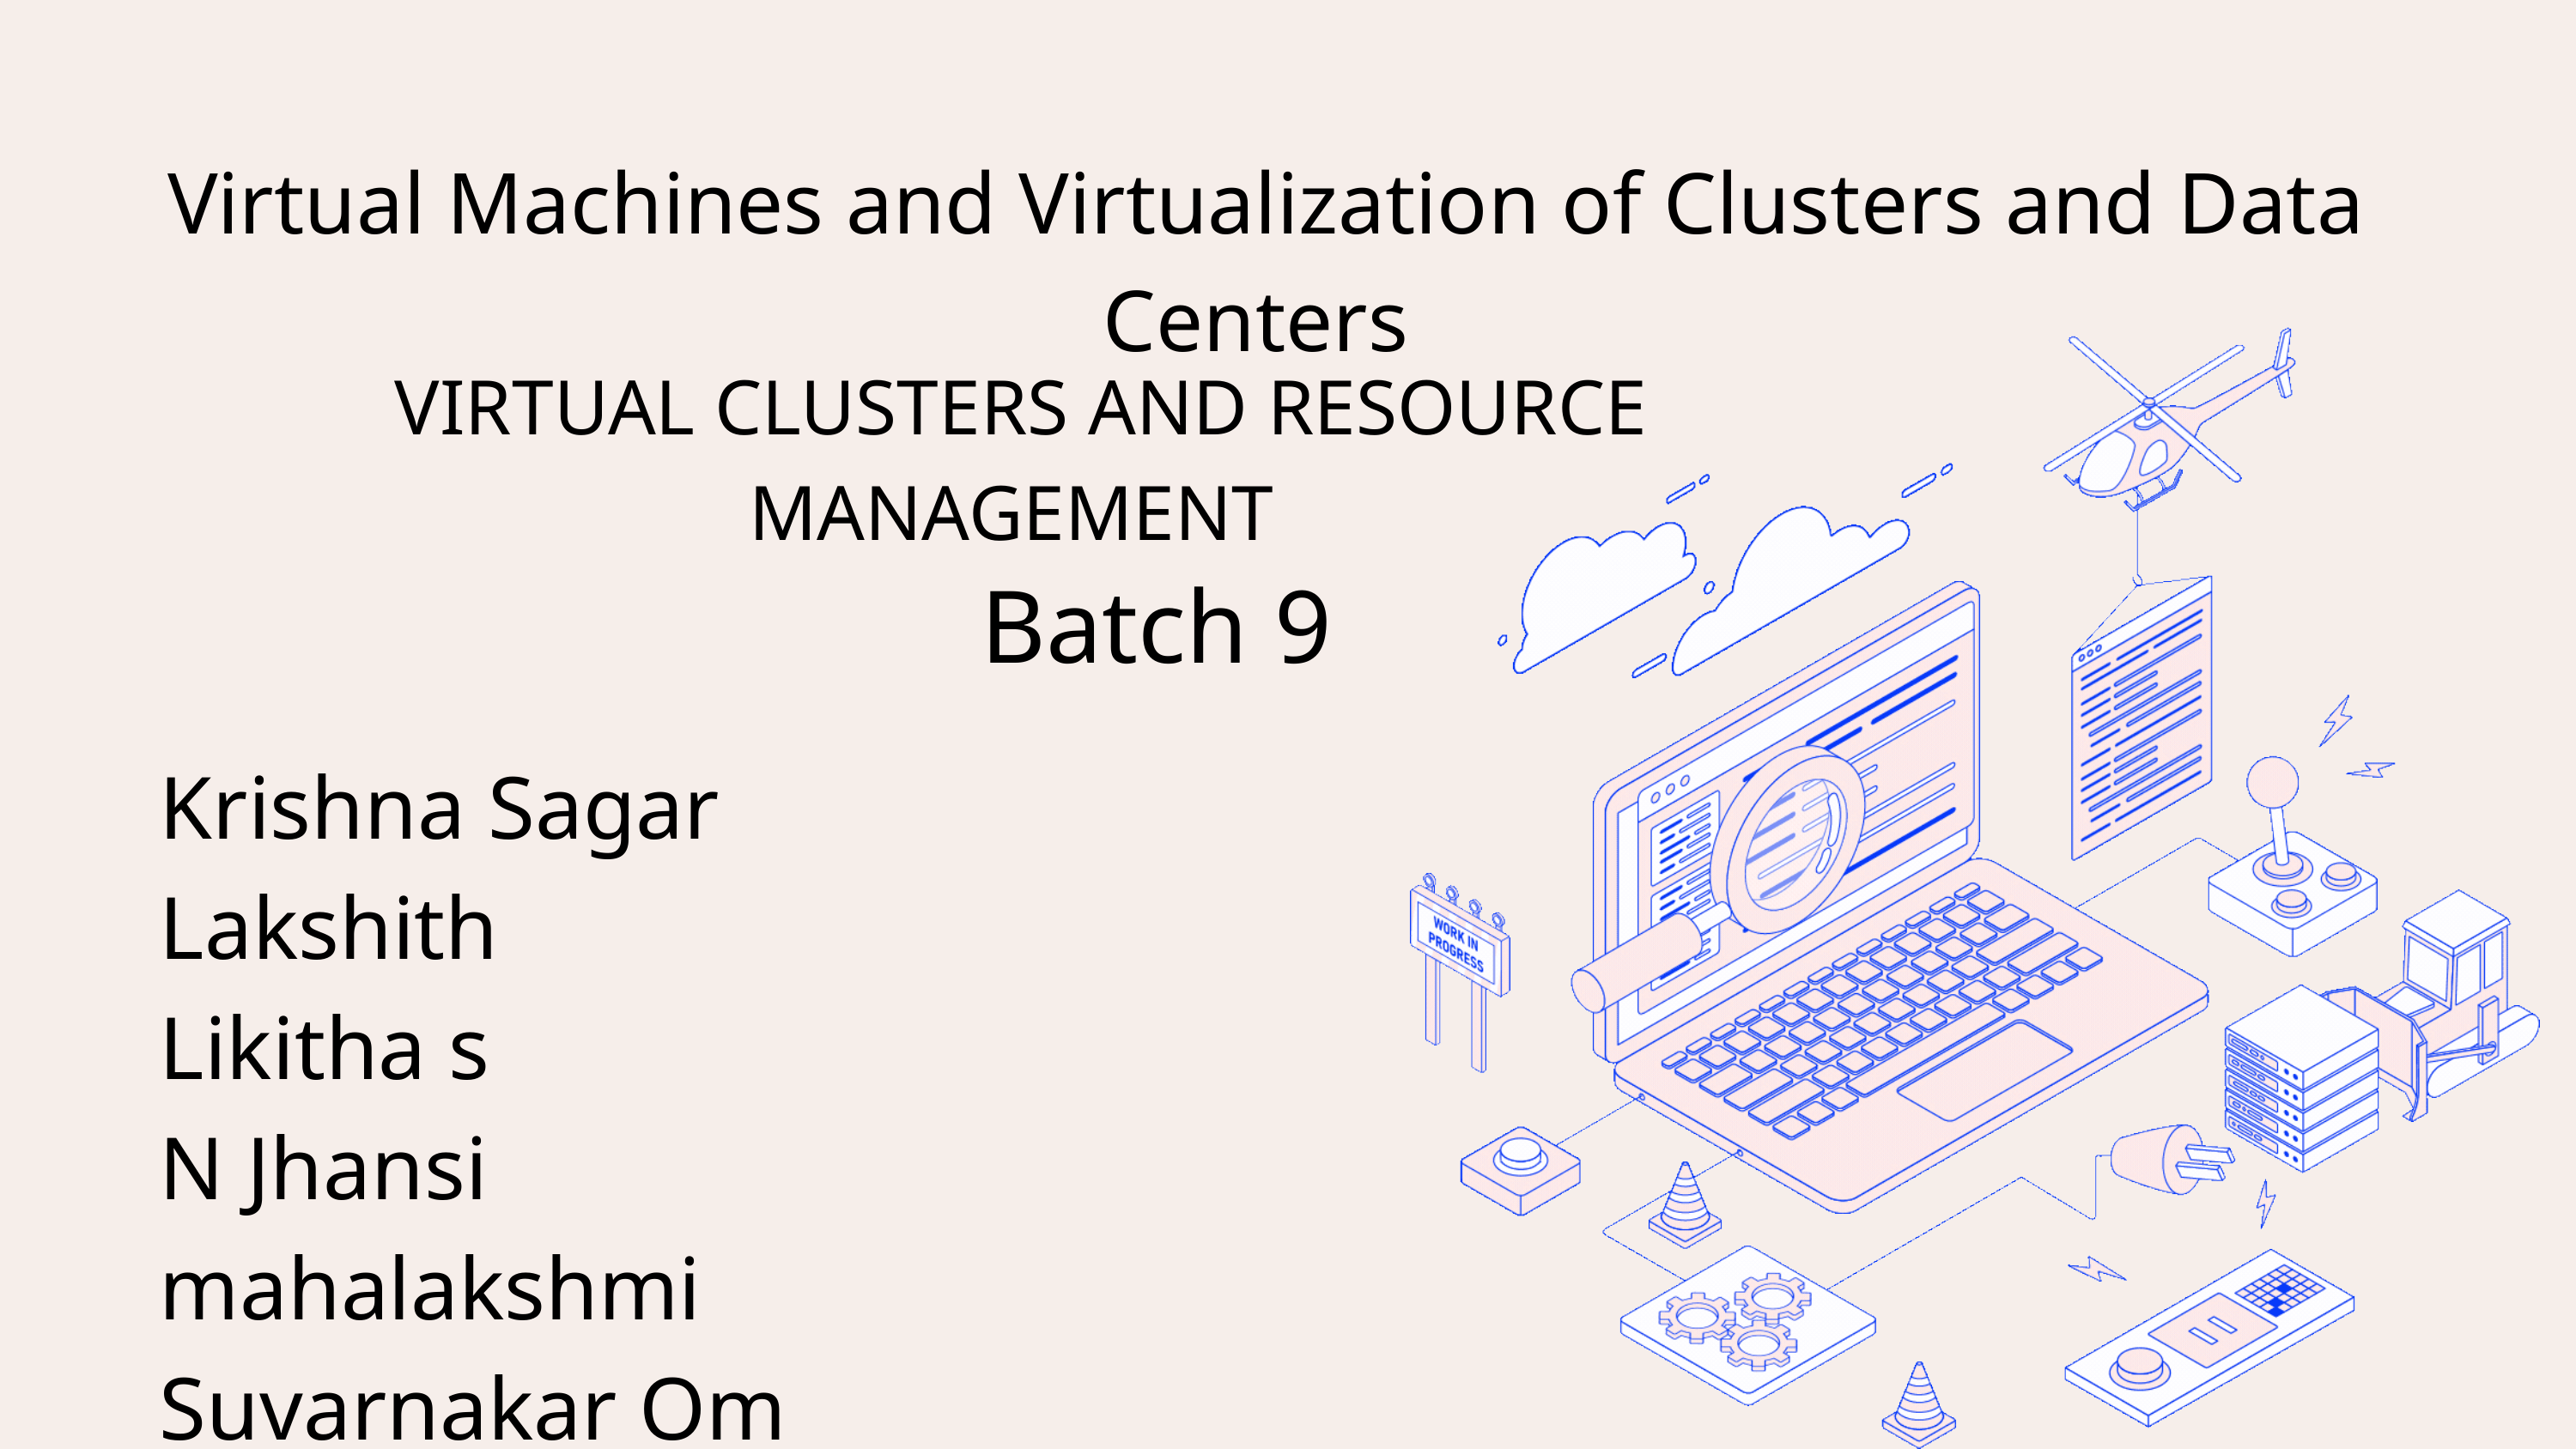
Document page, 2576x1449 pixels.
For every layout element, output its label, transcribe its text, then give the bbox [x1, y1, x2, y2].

text_box Krishna Sagar Lakshith Likitha s N Jhansi mahalakshmi Suvarnakar Om [159, 605, 1012, 1449]
text_box Batch 9 [585, 543, 1406, 684]
text_box VIRTUAL CLUSTERS AND RESOURCE MANAGEMENT [112, 368, 1406, 555]
text_box Virtual Machines and Virtualization of Clusters and Data Centers [81, 132, 2432, 368]
picture [1410, 301, 2541, 1449]
